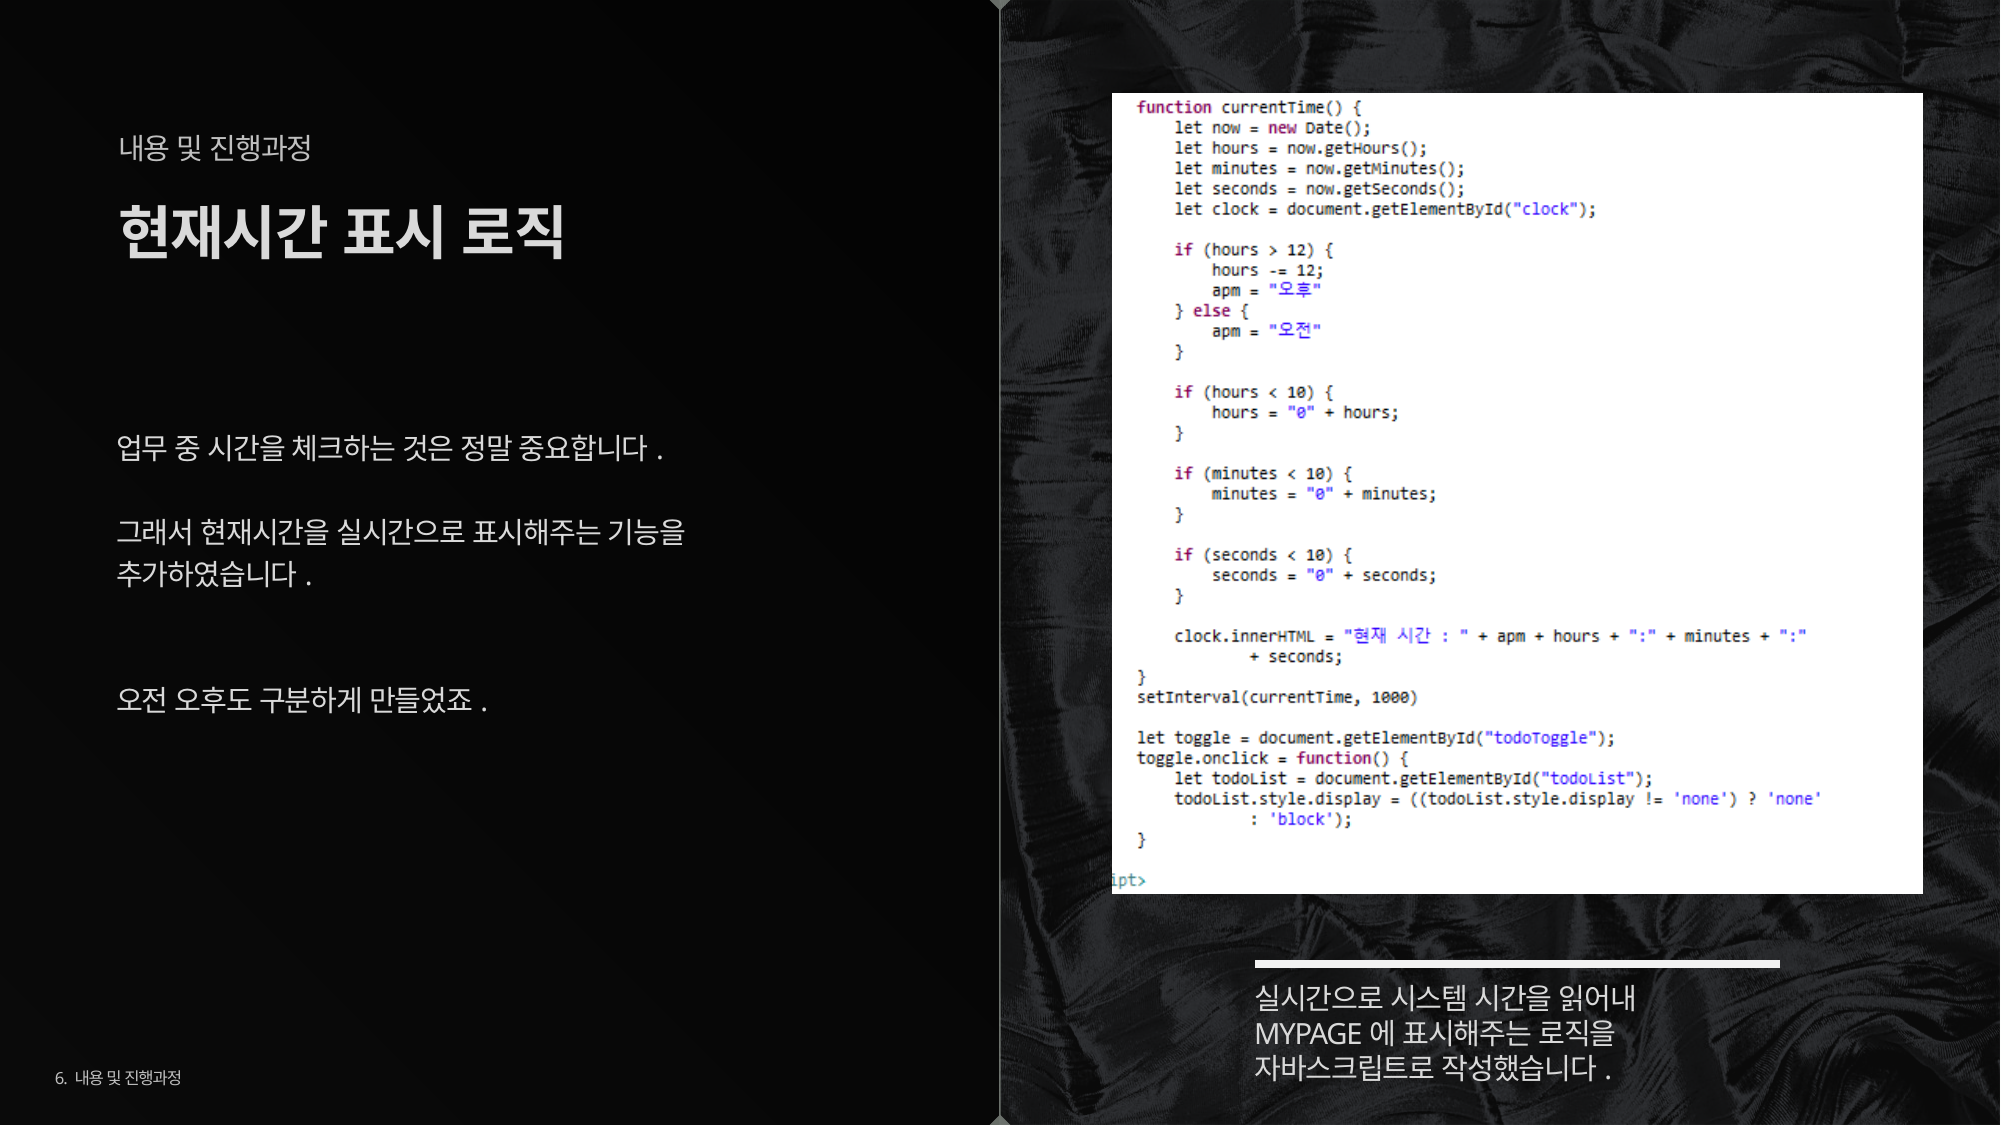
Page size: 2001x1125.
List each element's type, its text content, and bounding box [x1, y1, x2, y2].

list 업무 중 시간을 체크하는 것은 정말 중요합니다. 그래서 현재시간을 실시간으로 표시해주는 기능을 추가하였습니다. 오전 오후도 구분하게 만들었죠. [101, 327, 837, 814]
list 내용 및 진행과정 [118, 113, 664, 177]
text_box 실시간으로 시스템 시간을 읽어내 MYPAGE에 표시해주는 로직을 자바스크립트로 작성했습니다. [1239, 973, 1914, 1093]
title 현재시간 표시 로직 [118, 177, 910, 271]
picture [1112, 93, 1923, 894]
footer 6. 내용 및 진행과정 [54, 1059, 408, 1093]
